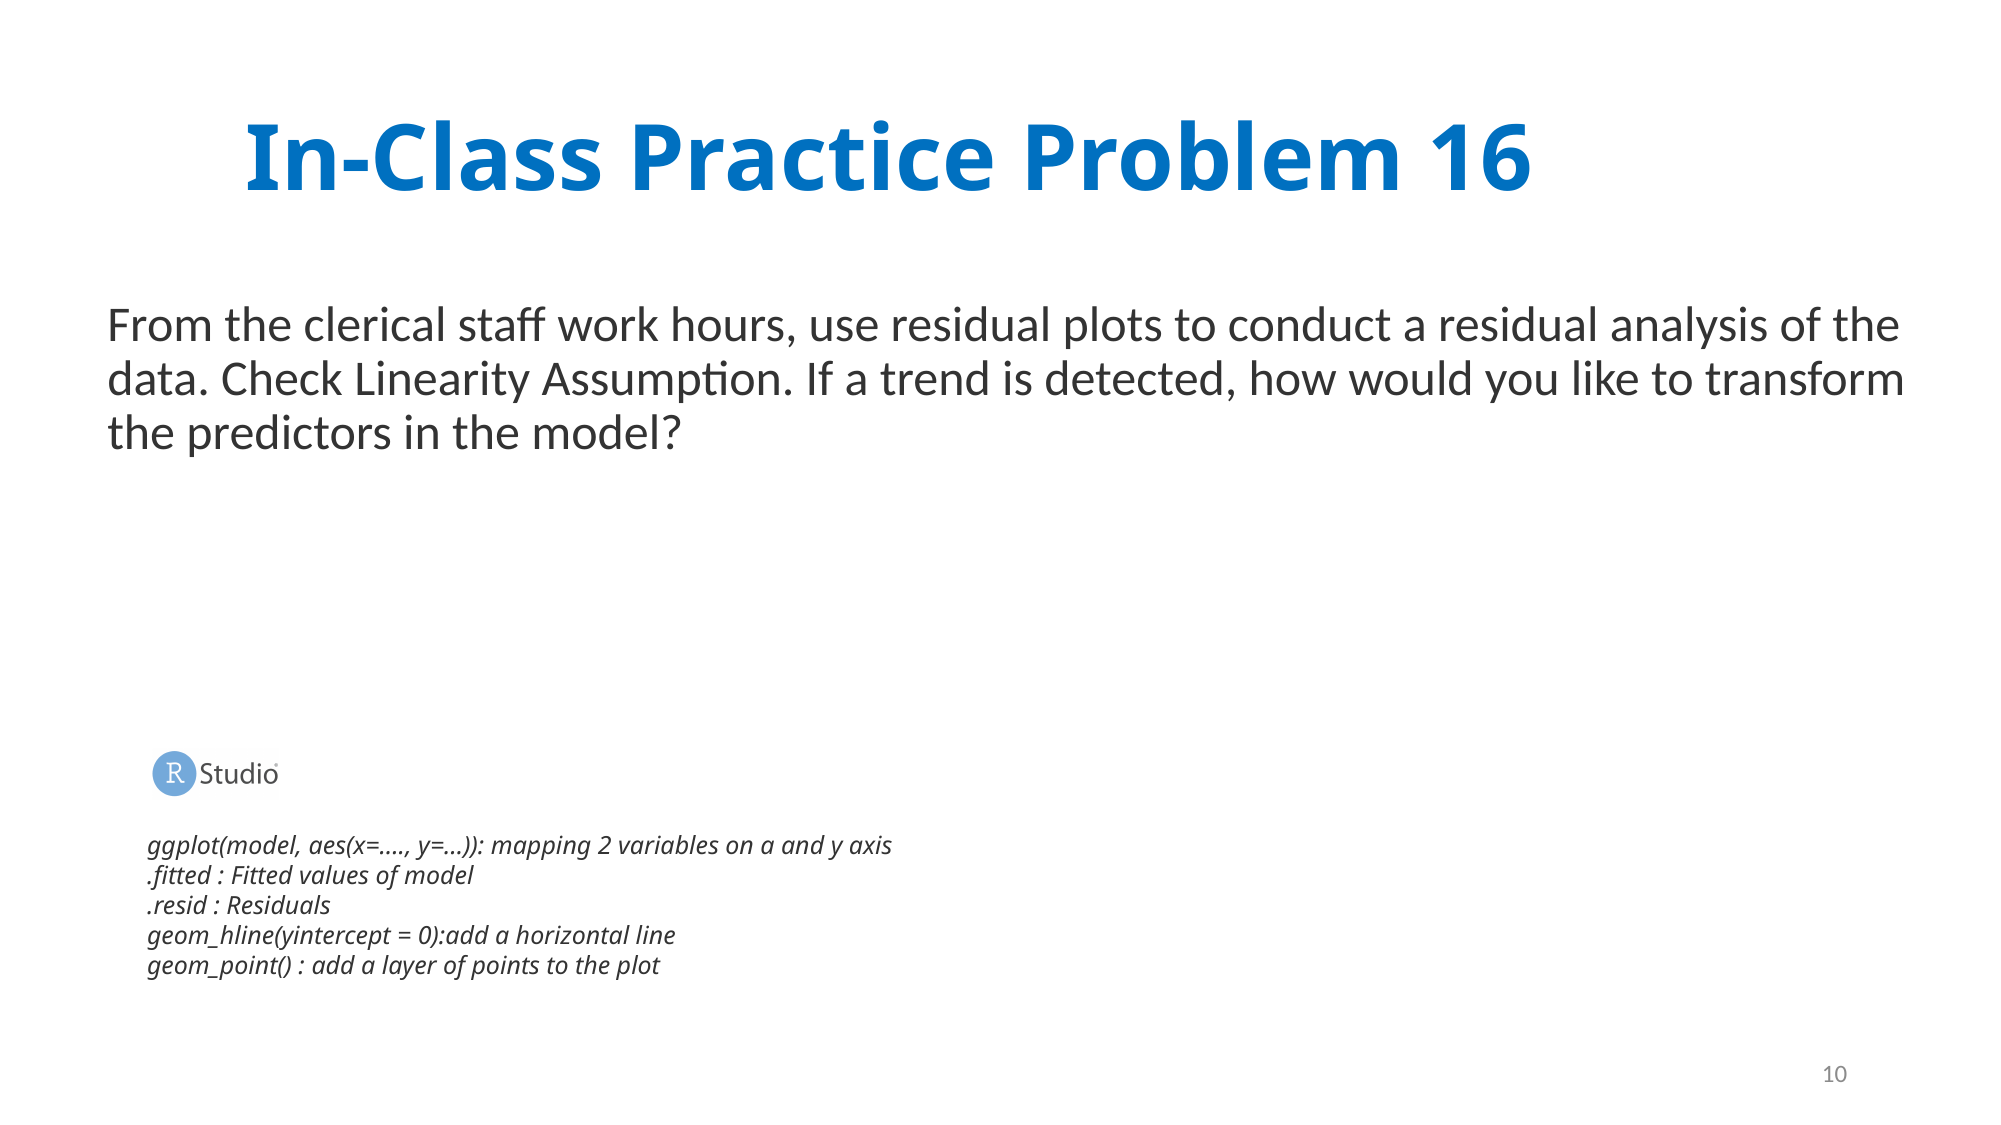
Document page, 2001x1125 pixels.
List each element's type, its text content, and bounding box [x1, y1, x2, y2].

title In-Class Practice Problem 16 [92, 76, 1688, 246]
slide_number 10 [1412, 1042, 1863, 1103]
list From the clerical staff work hours, use residual plots to conduct a residual analysis of the data. Check Linearity Assumption. If a trend is detected, how would you like to transform the predictors in the model? [92, 290, 1932, 966]
picture [152, 748, 279, 800]
text_box ggplot(model, aes(x=…., y=…)): mapping 2 variables on a and y axis .fitted : Fitted values of model .resid : Residuals geom_hline(yintercept = 0):add a horizontal line geom_point() : add a layer of points to the plot [132, 792, 1740, 987]
